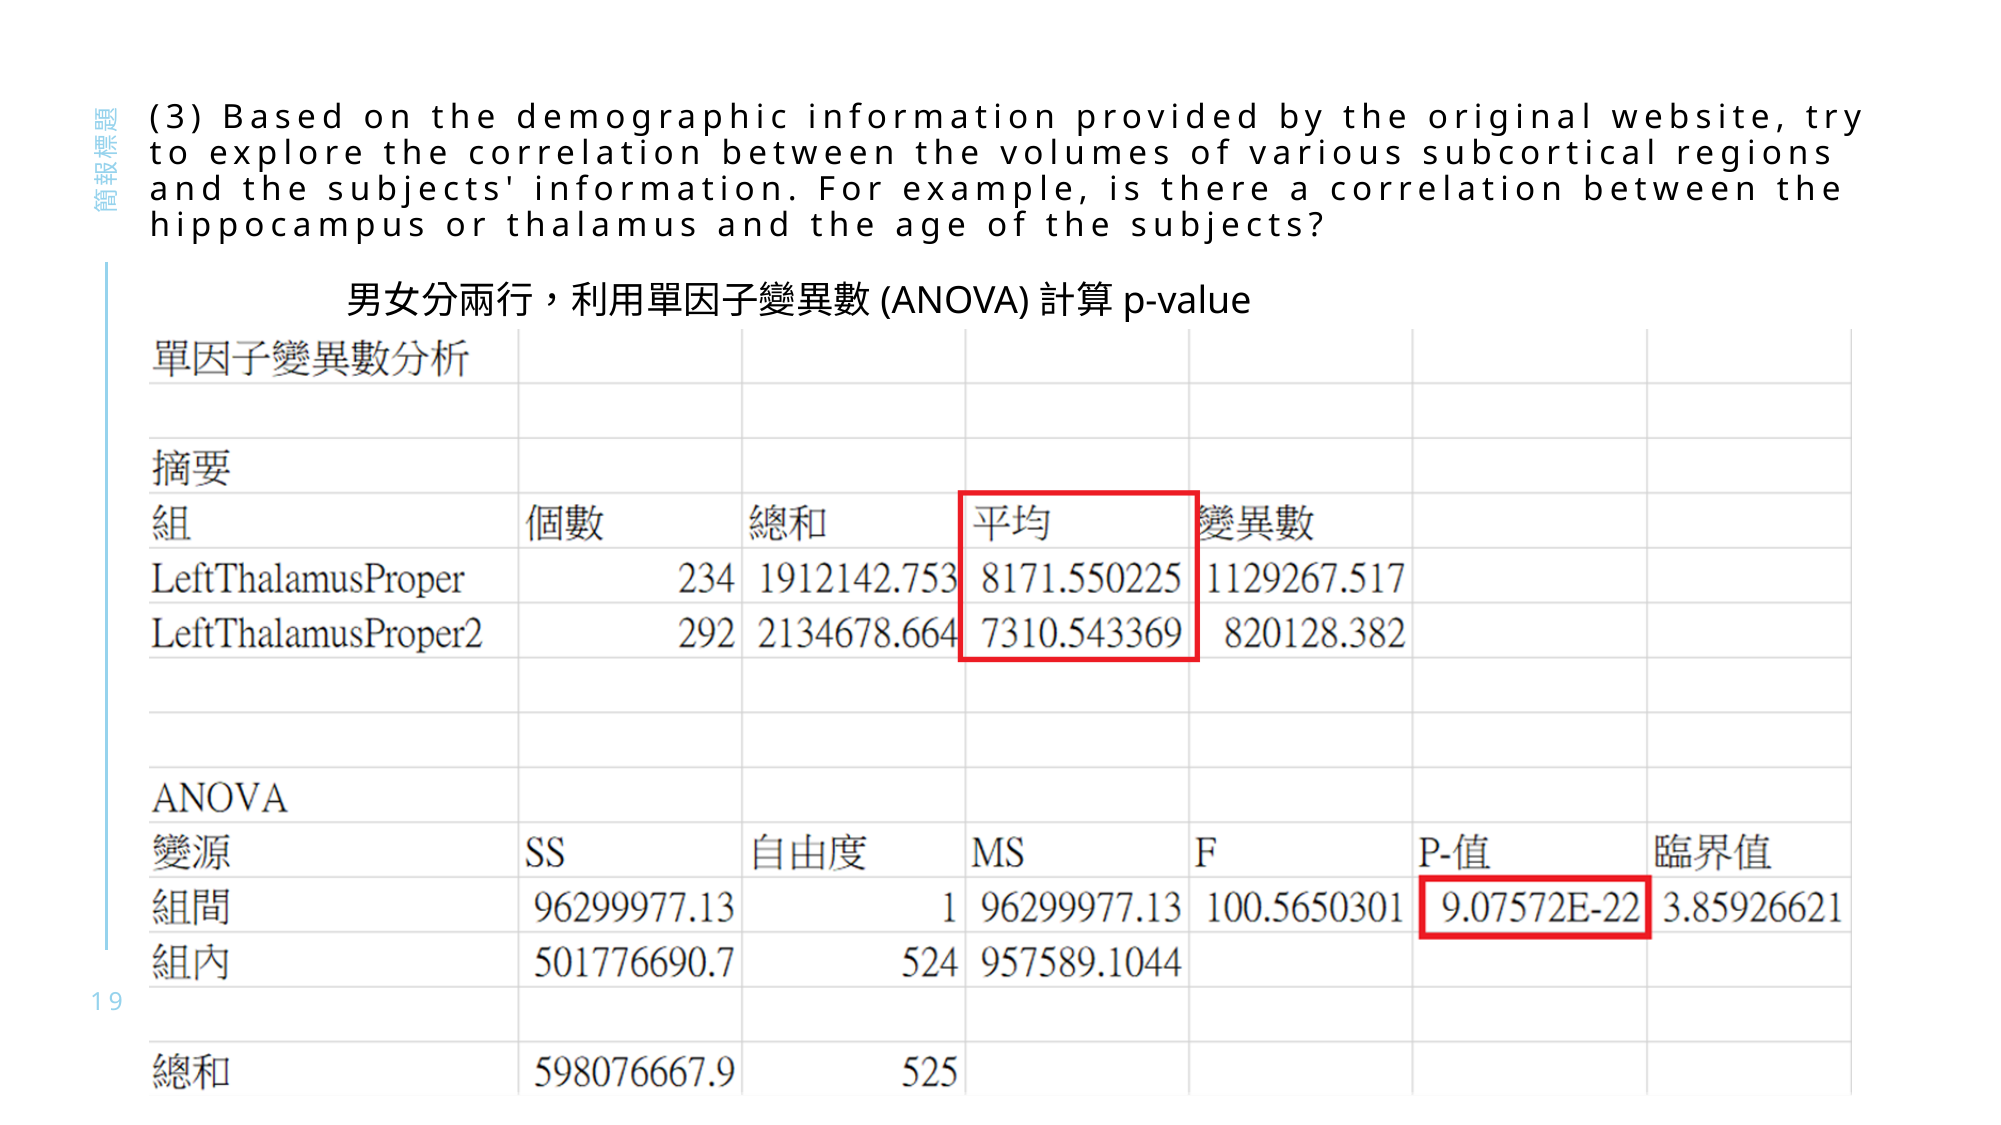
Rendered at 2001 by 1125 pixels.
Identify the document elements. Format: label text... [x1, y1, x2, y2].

text_box 男女分兩行，利用單因子變異數(ANOVA)計算p-value [331, 269, 1329, 329]
title (3) Based on the demographic information provided by the original website, try to explore the correlation between the volumes of various subcortical regions and the subjects' information. For example, is there a correlation between the hippocampus or thalamus and the age of the subjects? [149, 99, 1909, 250]
slide_number 19 [68, 987, 144, 1018]
footer 簡報標題 [90, 107, 120, 242]
picture [149, 329, 1852, 1100]
